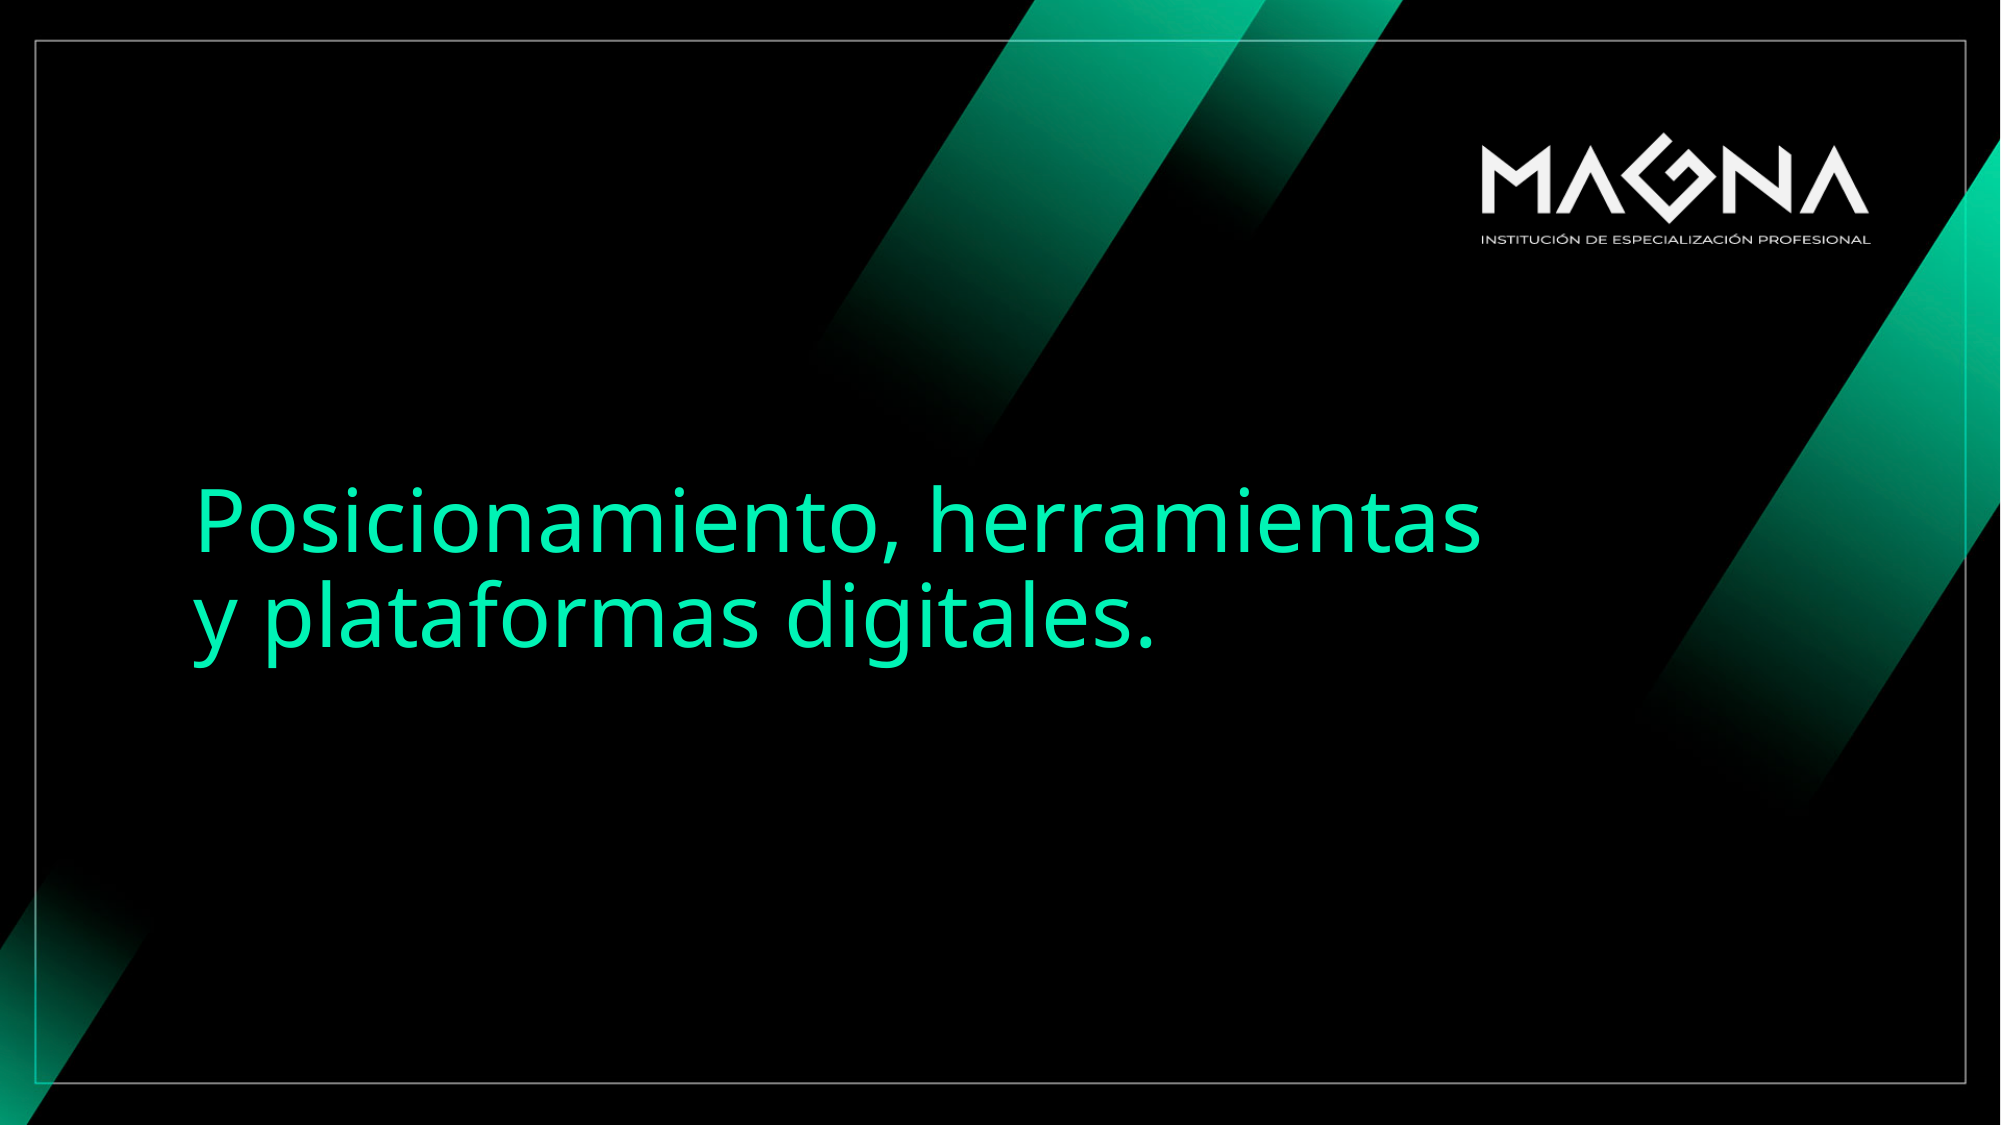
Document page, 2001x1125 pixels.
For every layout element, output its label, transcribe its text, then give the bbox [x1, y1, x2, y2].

title Posicionamiento, herramientas y plataformas digitales. [178, 453, 1512, 689]
picture [0, 0, 2001, 1125]
